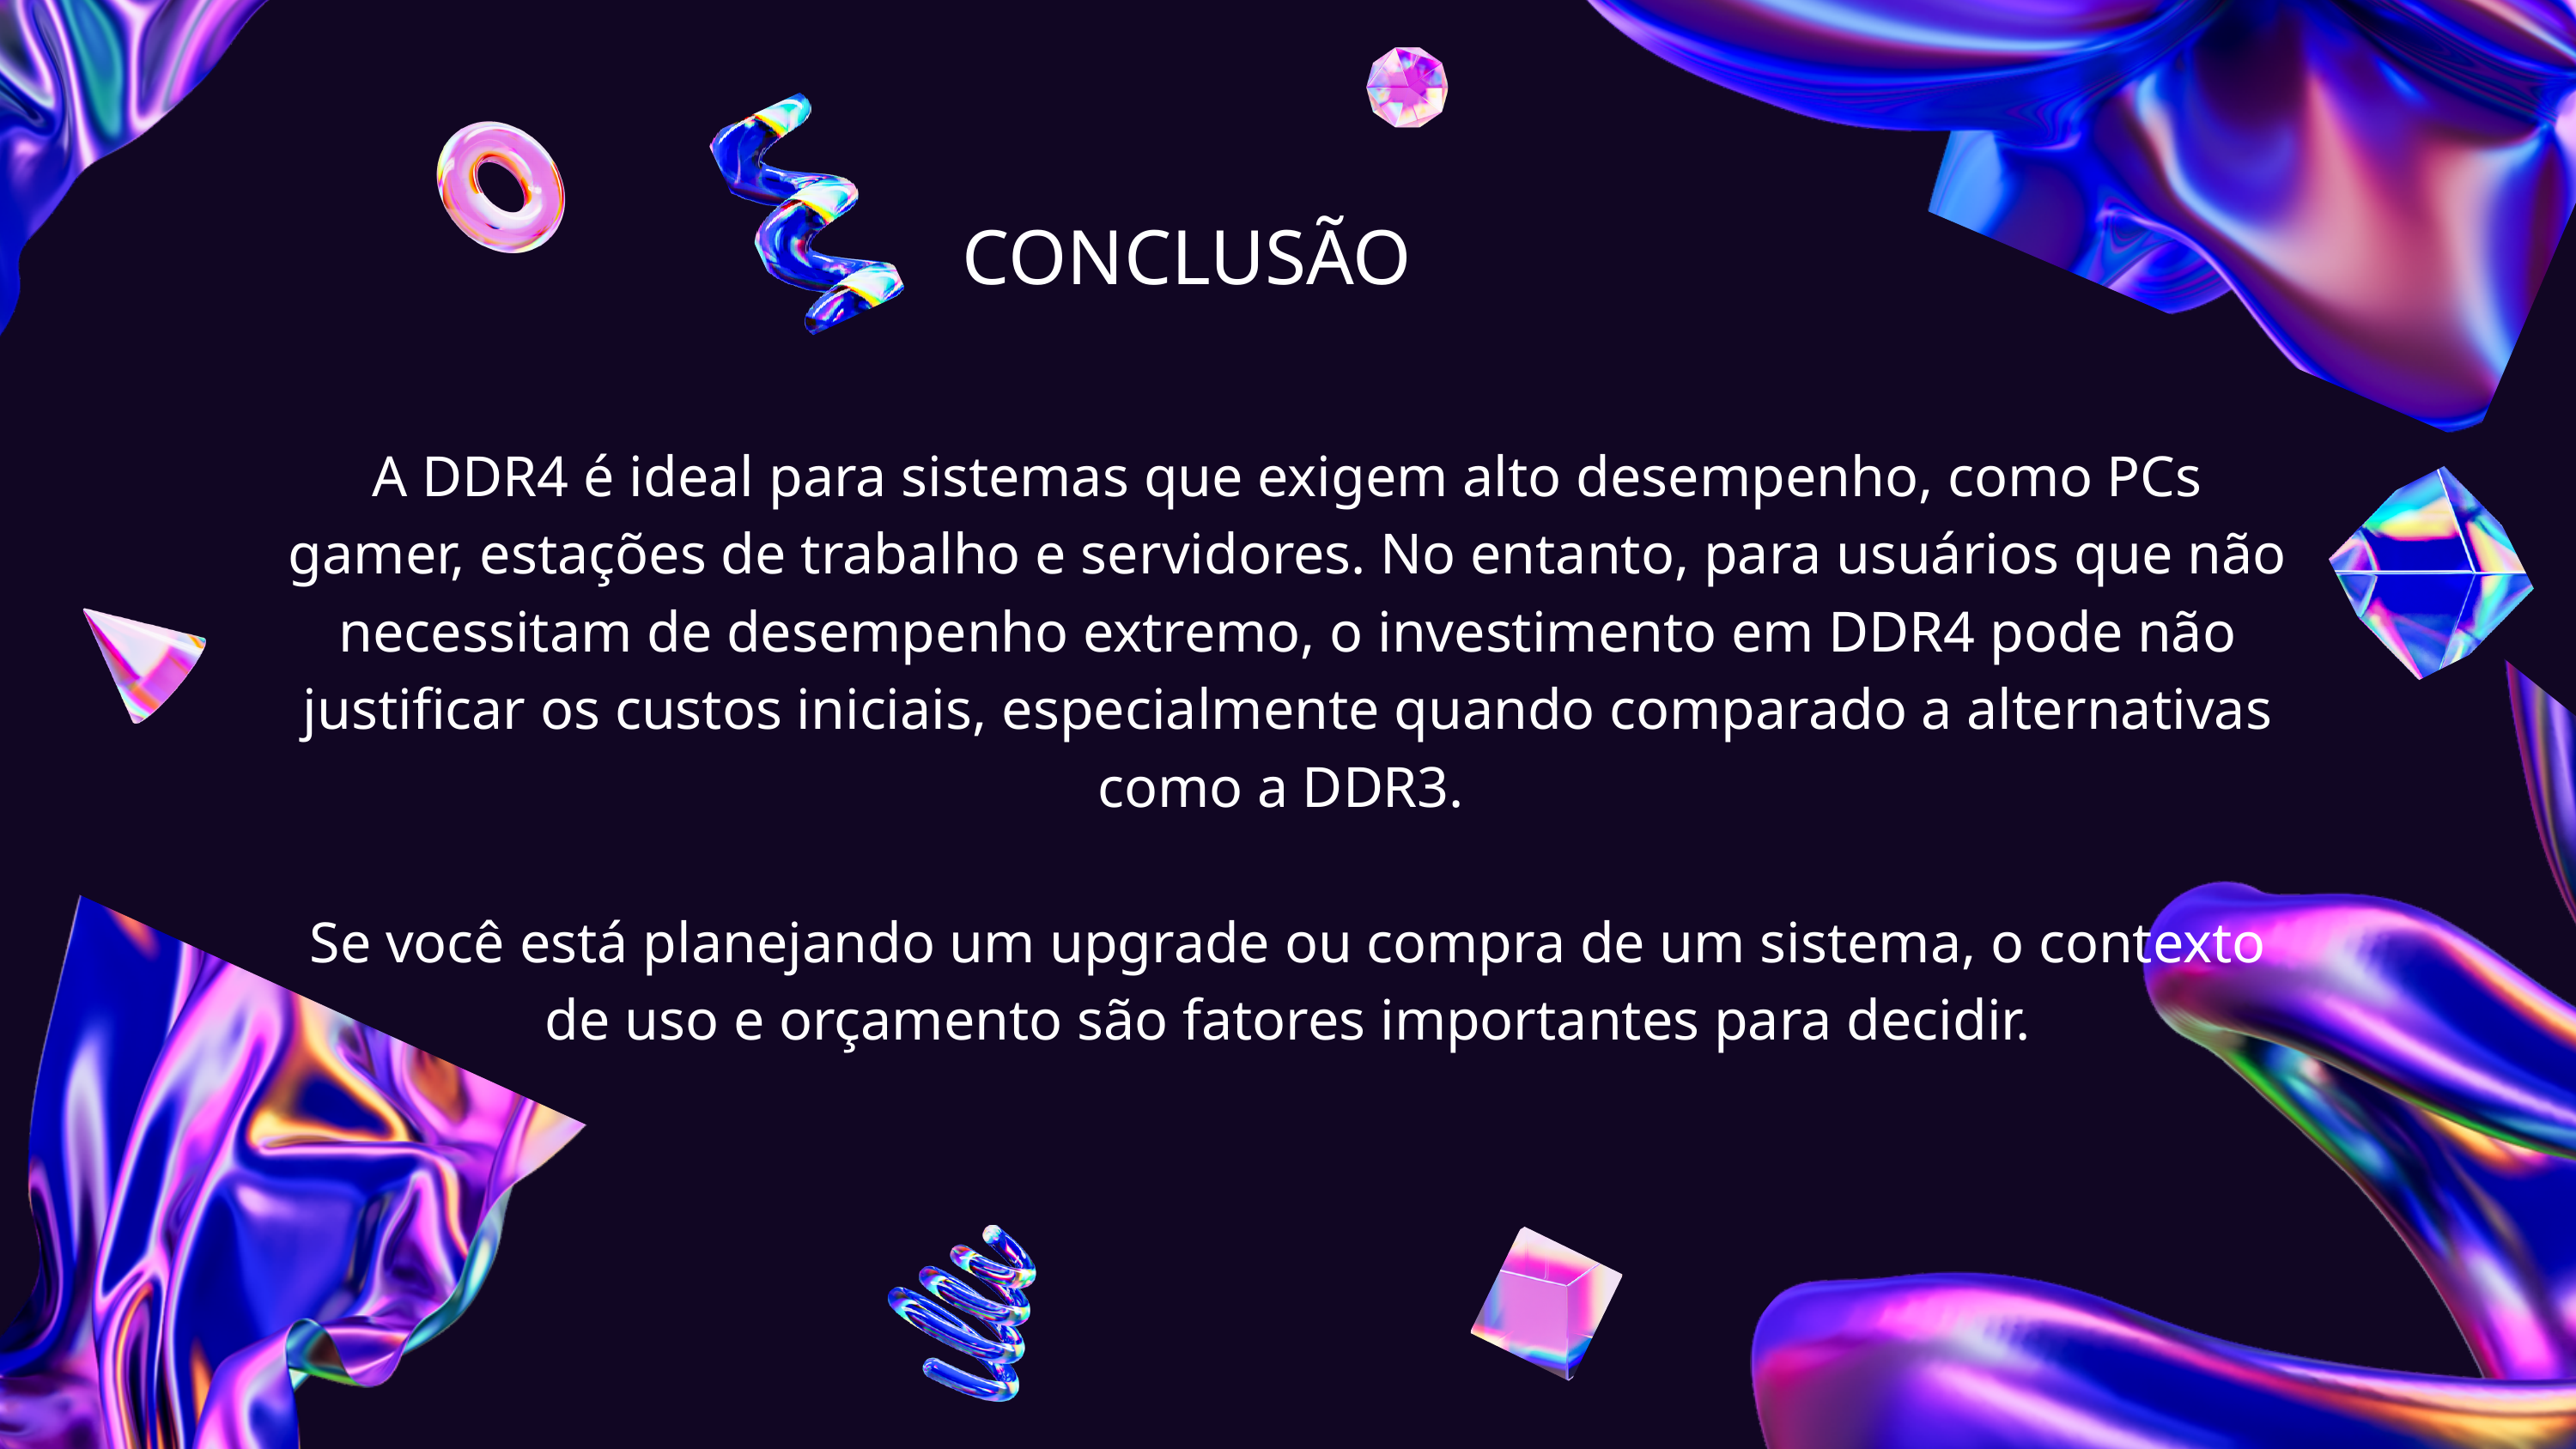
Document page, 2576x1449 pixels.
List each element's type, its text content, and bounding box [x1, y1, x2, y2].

text_box [0, 0, 523, 434]
text_box CONCLUSÃO [962, 205, 1613, 300]
text_box [1366, 46, 1449, 128]
text_box [887, 1225, 1037, 1403]
text_box [1653, 588, 2576, 1449]
text_box [2314, 454, 2548, 692]
text_box [1469, 1225, 1624, 1382]
text_box [0, 858, 674, 1449]
text_box A DDR4 é ideal para sistemas que exigem alto desempenho, como PCs gamer, estações de trabalho e servidores. No entanto, para usuários que não necessitam de desempenho extremo, o investimento em DDR4 pode não justificar os custos iniciais, especialmente quando comparado a alternativas como a DDR3. Se você está planejando um upgrade ou compra de um sistema, o contexto de uso e orçamento são fatores importantes para decidir. [287, 430, 2289, 1052]
text_box [82, 608, 207, 724]
text_box [704, 87, 907, 342]
text_box [1546, 0, 2576, 444]
text_box [435, 120, 567, 254]
